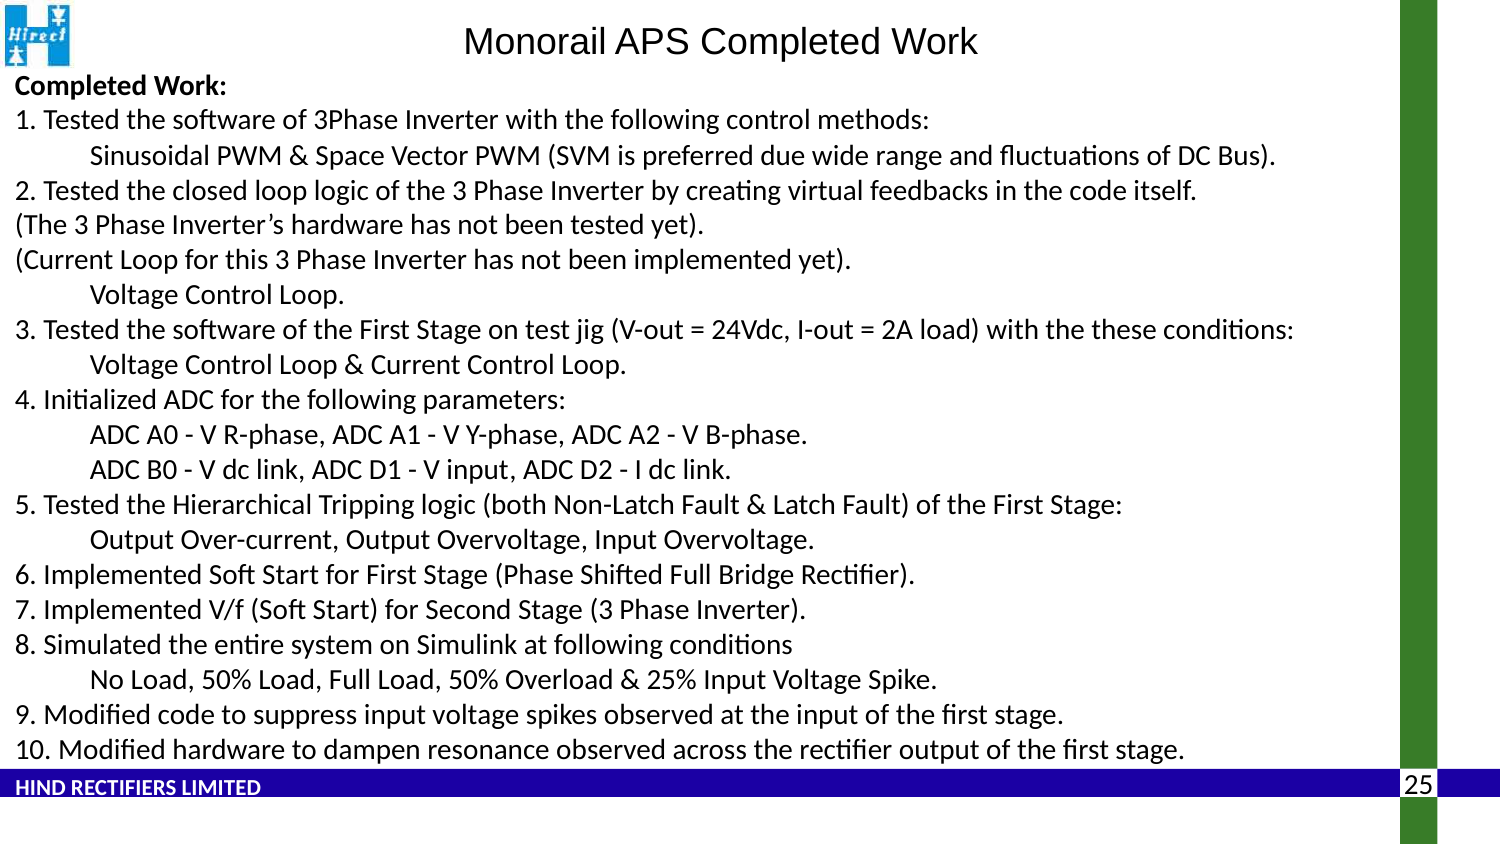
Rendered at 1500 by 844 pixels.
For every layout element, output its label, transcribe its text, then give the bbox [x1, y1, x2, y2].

text_box Monorail APS Completed Work [448, 9, 994, 58]
text_box [1438, 768, 1500, 797]
picture [0, 0, 76, 69]
text_box [1400, 797, 1438, 844]
text_box [1388, 768, 1400, 797]
text_box 25 [1400, 768, 1438, 797]
text_box [1400, 0, 1438, 768]
text_box Completed Work: 1. Tested the software of 3Phase Inverter with the following control methods: Sinusoidal PWM & Space Vector PWM (SVM is preferred due wide range and fluctuations of DC Bus). 2. Tested the closed loop logic of the 3 Phase Inverter by creating virtual feedbacks in the code itself. (The 3 Phase Inverter’s hardware has not been tested yet). (Current Loop for this 3 Phase Inverter has not been implemented yet). Voltage Control Loop. 3. Tested the software of the First Stage on test jig (V-out = 24Vdc, I-out = 2A load) with the these conditions: Voltage Control Loop & Current Control Loop. 4. Initialized ADC for the following parameters: ADC A0 - V R-phase, ADC A1 - V Y-phase, ADC A2 - V B-phase. ADC B0 - V dc link, ADC D1 - V input, ADC D2 - I dc link. 5. Tested the Hierarchical Tripping logic (both Non-Latch Fault & Latch Fault) of the First Stage: Output Over-current, Output Overvoltage, Input Overvoltage. 6. Implemented Soft Start for First Stage (Phase Shifted Full Bridge Rectifier). 7. Implemented V/f (Soft Start) for Second Stage (3 Phase Inverter). 8. Simulated the entire system on Simulink at following conditions No Load, 50% Load, Full Load, 50% Overload & 25% Input Voltage Spike. 9. Modified code to suppress input voltage spikes observed at the input of the first stage. 10. Modified hardware to dampen resonance observed across the rectifier output of the first stage. [0, 58, 1388, 813]
